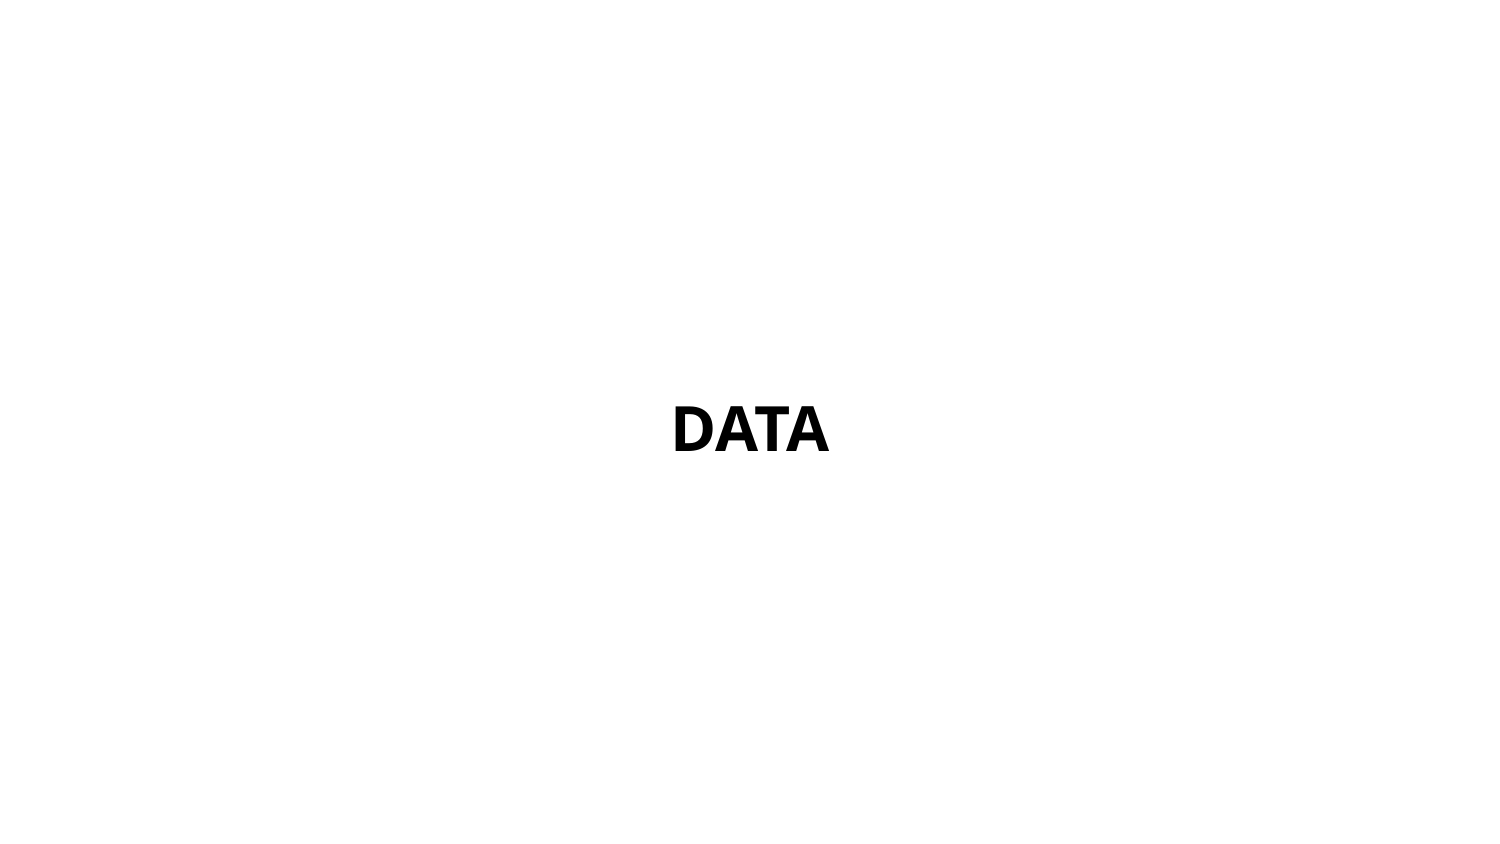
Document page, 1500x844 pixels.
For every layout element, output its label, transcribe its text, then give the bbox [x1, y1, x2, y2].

list DATA [51, 91, 1449, 750]
